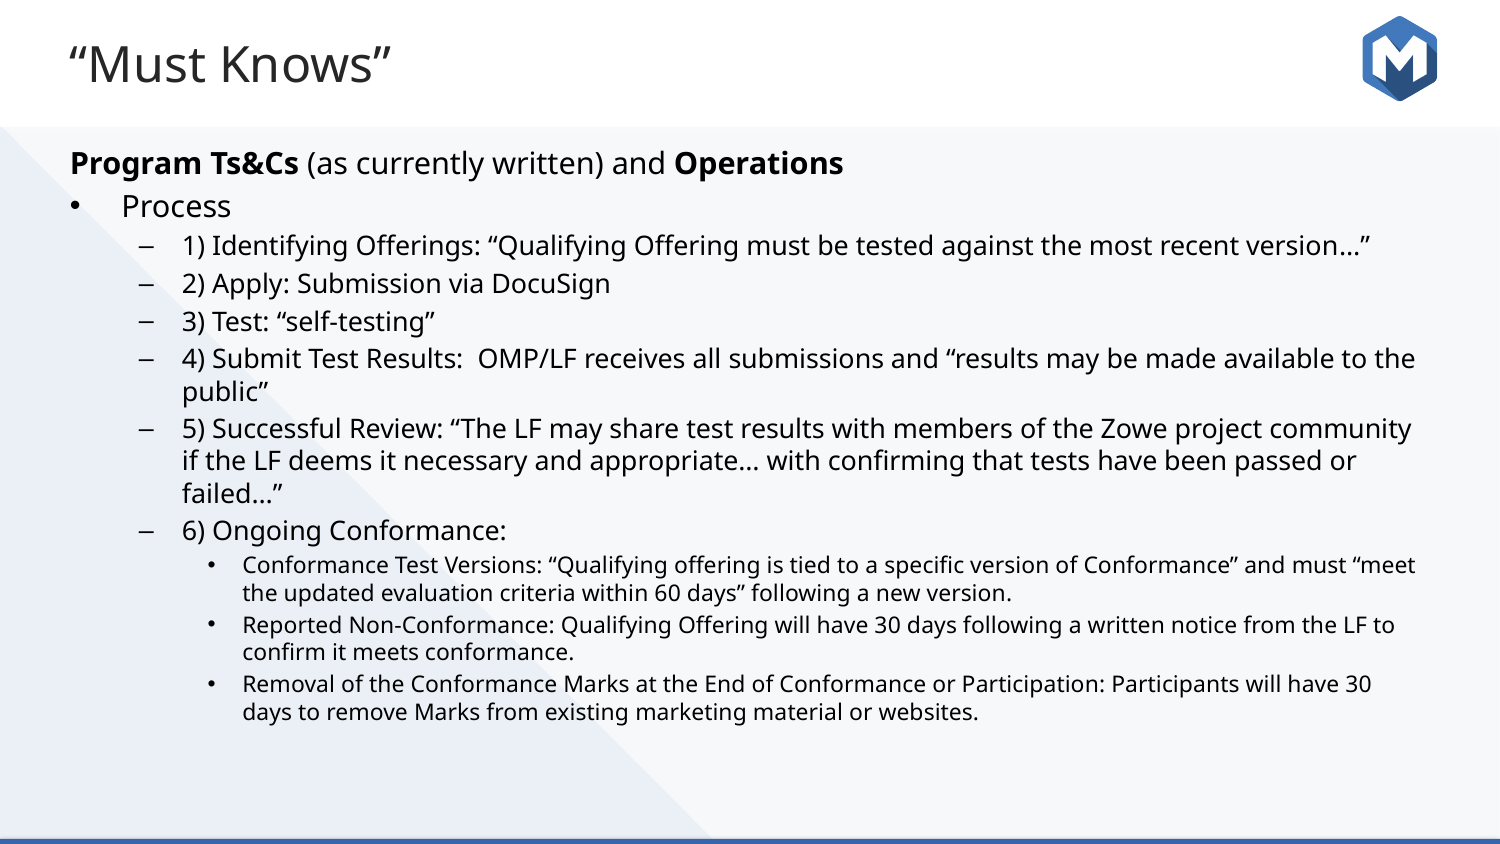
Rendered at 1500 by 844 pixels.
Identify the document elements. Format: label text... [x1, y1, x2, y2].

list Program Ts&Cs (as currently written) and Operations Process 1) Identifying Offerings: “Qualifying Offering must be tested against the most recent version…” 2) Apply: Submission via DocuSign 3) Test: “self-testing” 4) Submit Test Results: OMP/LF receives all submissions and “results may be made available to the public” 5) Successful Review: “The LF may share test results with members of the Zowe project community if the LF deems it necessary and appropriate… with confirming that tests have been passed or failed…” 6) Ongoing Conformance: Conformance Test Versions: “Qualifying offering is tied to a specific version of Conformance” and must “meet the updated evaluation criteria within 60 days” following a new version. Reported Non-Conformance: Qualifying Offering will have 30 days following a written notice from the LF to confirm it meets conformance. Removal of the Conformance Marks at the End of Conformance or Participation: Participants will have 30 days to remove Marks from existing marketing material or websites. [54, 136, 702, 738]
text_box [702, 120, 1340, 782]
title “Must Knows” [54, 26, 1350, 100]
list Program Ts&Cs (as currently written) and Operations Process 1) Identifying Offerings: “Qualifying Offering must be tested against the most recent version…” 2) Apply: Submission via DocuSign 3) Test: “self-testing” 4) Submit Test Results: OMP/LF receives all submissions and “results may be made available to the public” 5) Successful Review: “The LF may share test results with members of the Zowe project community if the LF deems it necessary and appropriate… with confirming that tests have been passed or failed…” 6) Ongoing Conformance: Conformance Test Versions: “Qualifying offering is tied to a specific version of Conformance” and must “meet the updated evaluation criteria within 60 days” following a new version. Reported Non-Conformance: Qualifying Offering will have 30 days following a written notice from the LF to confirm it meets conformance. Removal of the Conformance Marks at the End of Conformance or Participation: Participants will have 30 days to remove Marks from existing marketing material or websites. [1340, 136, 1438, 738]
picture [1362, 16, 1440, 102]
